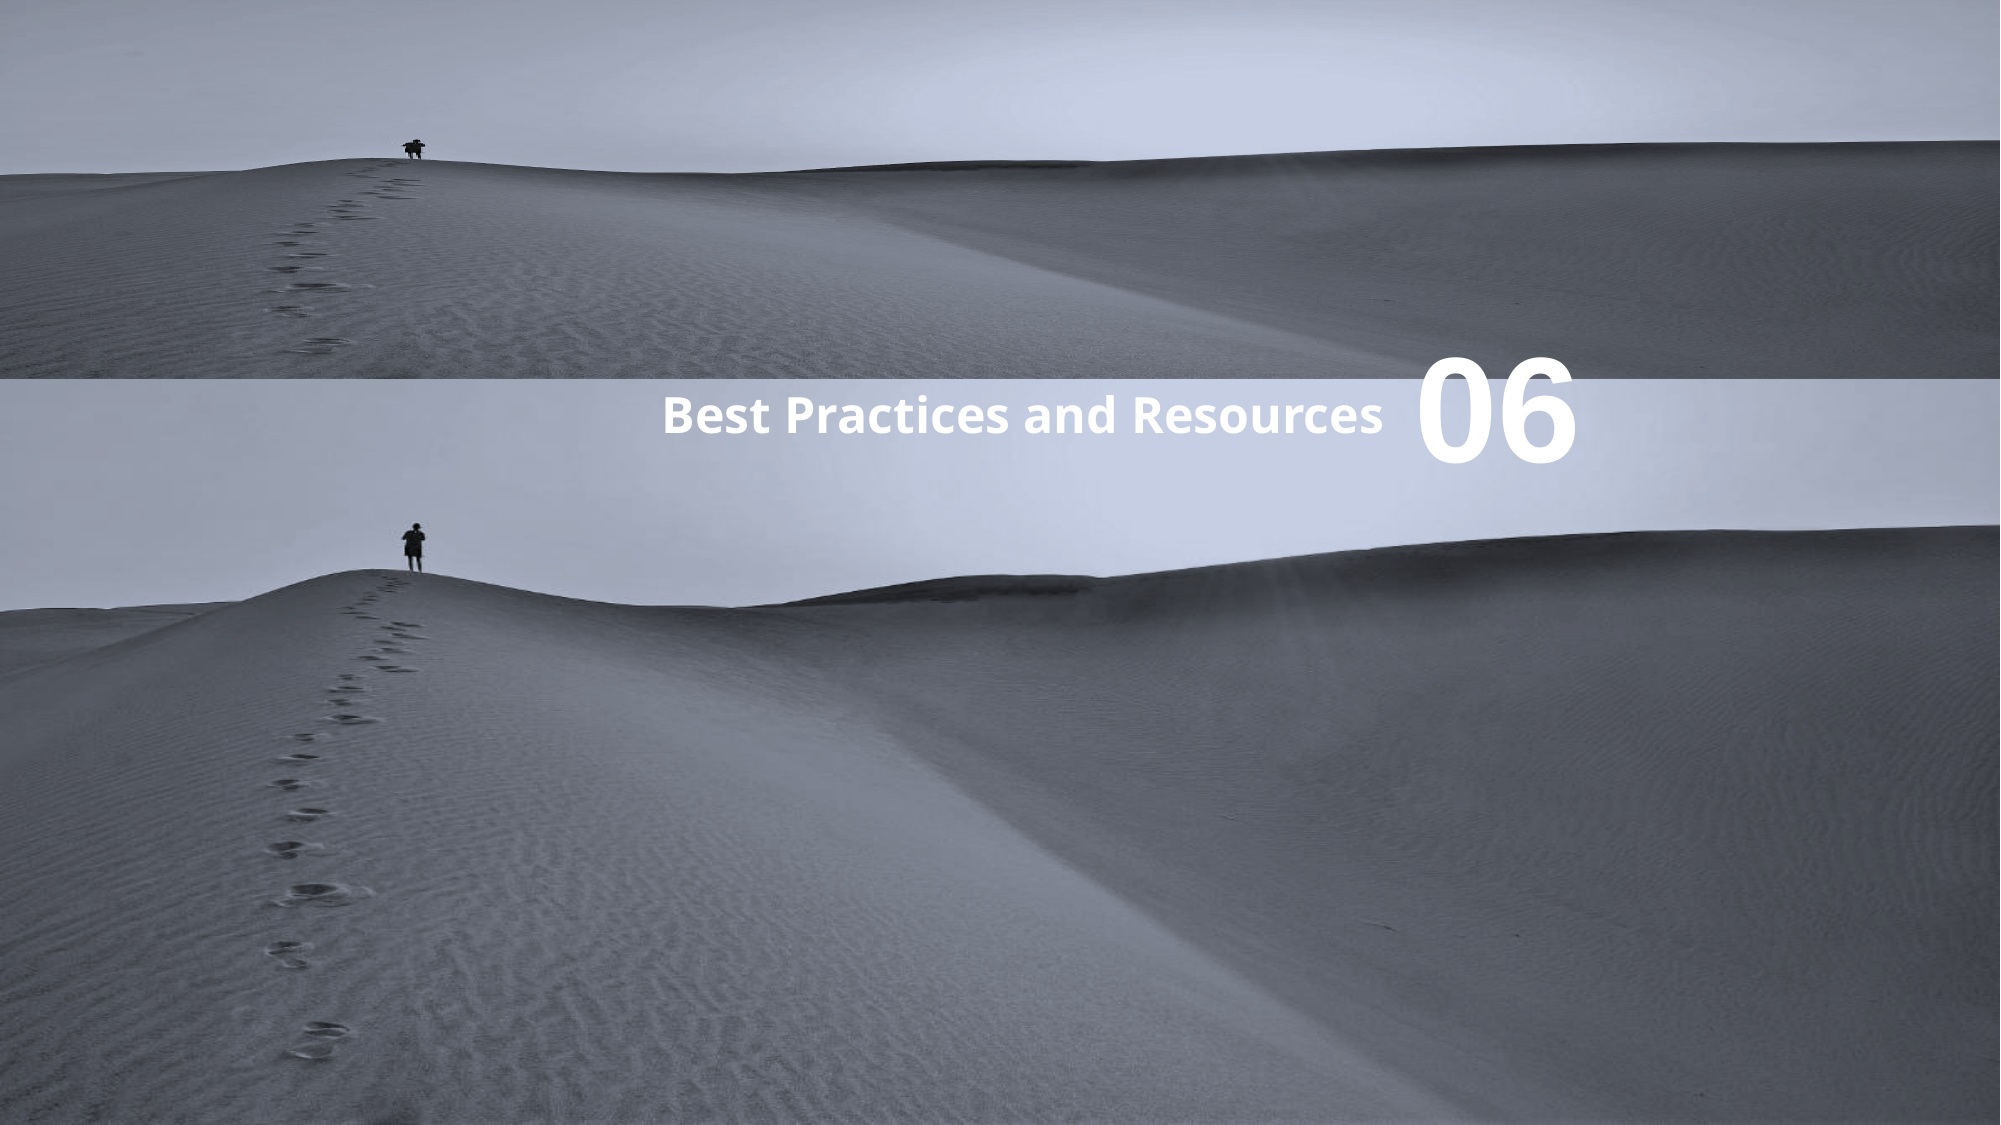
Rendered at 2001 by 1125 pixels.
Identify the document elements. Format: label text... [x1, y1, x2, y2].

text_box 06 [1399, 305, 1667, 501]
title Best Practices and Resources [510, 249, 1400, 453]
